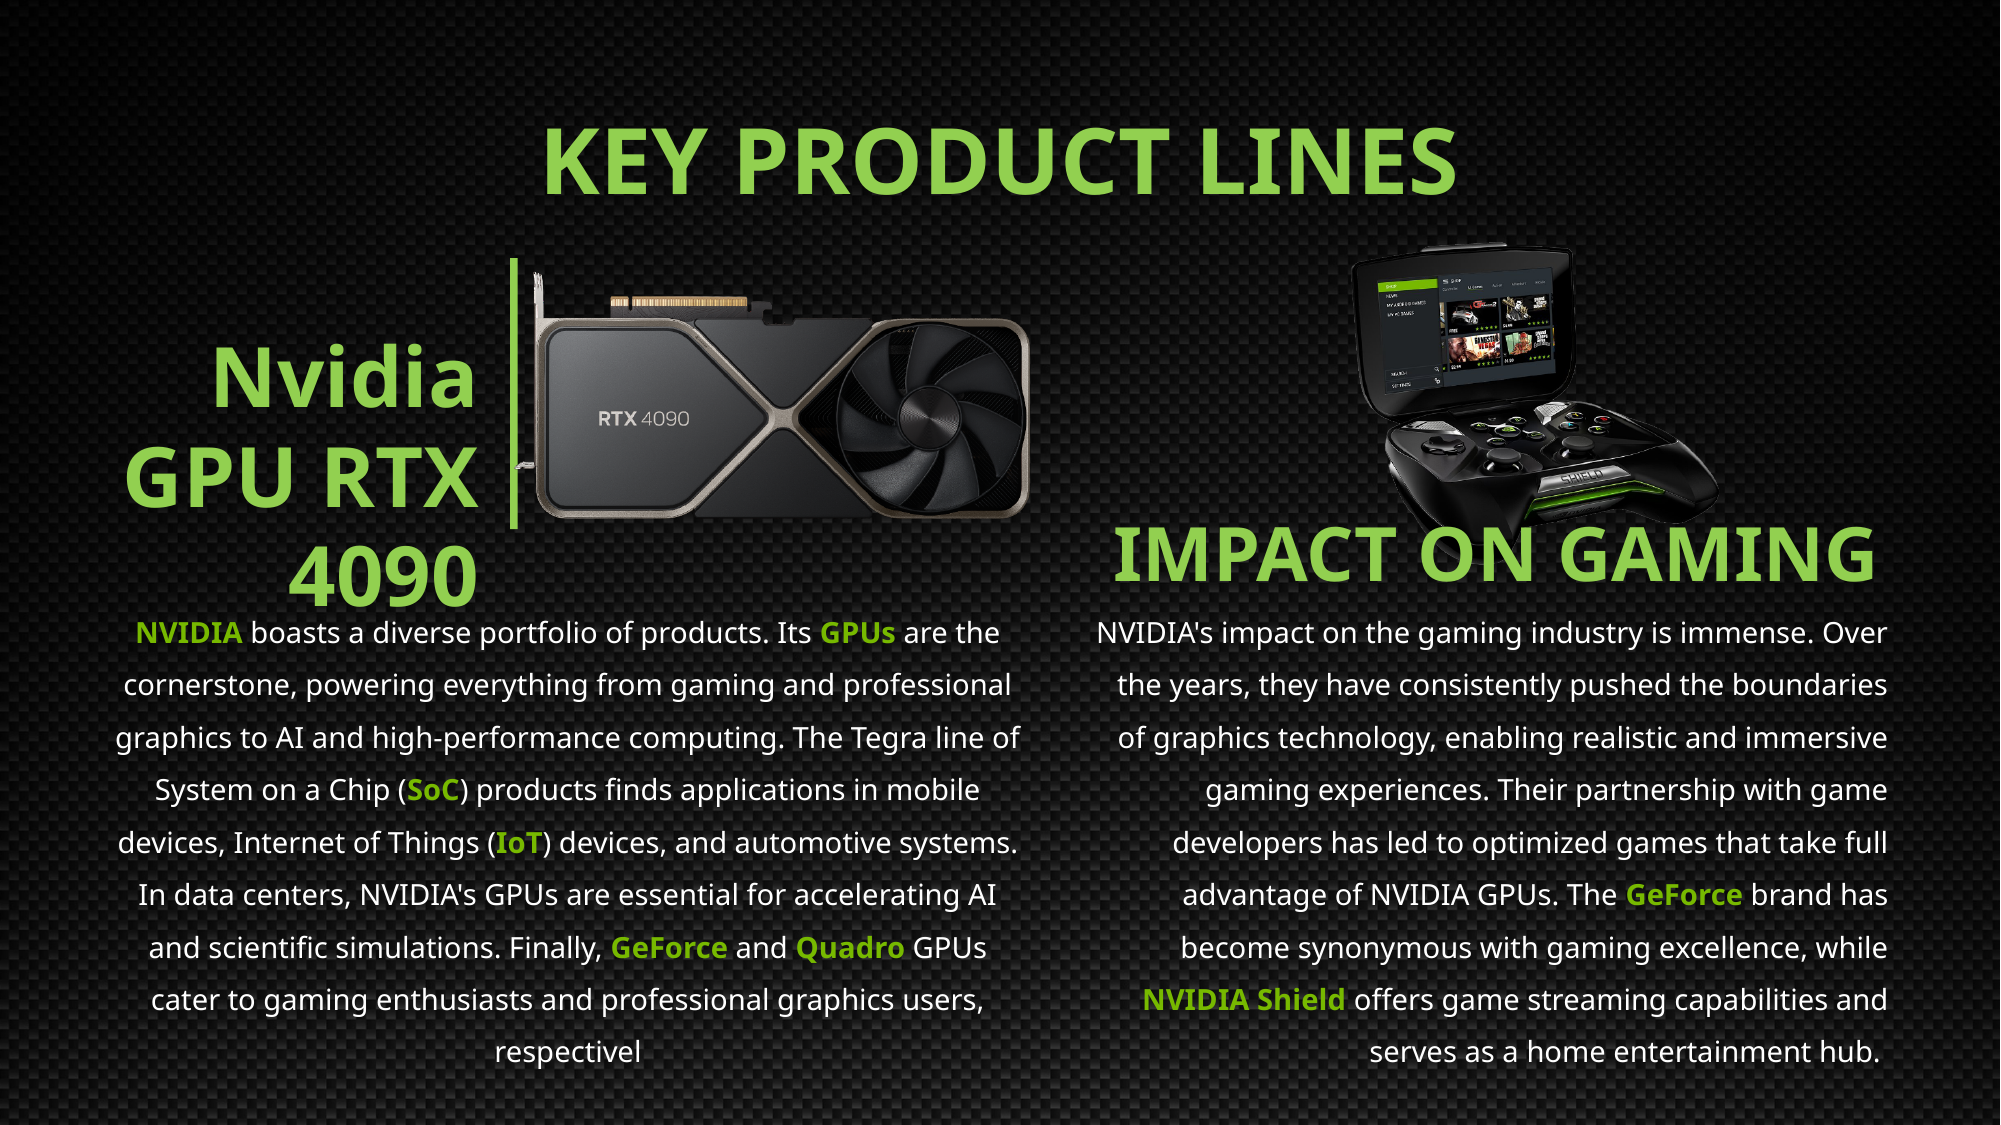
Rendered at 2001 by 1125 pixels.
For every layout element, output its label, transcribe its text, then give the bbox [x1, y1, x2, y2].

text_box IMPACT ON GAMING [1737, 499, 1894, 589]
text_box NVIDIA's impact on the gaming industry is immense. Over the years, they have consistently pushed the boundaries of graphics technology, enabling realistic and immersive gaming experiences. Their partnership with game developers has led to optimized games that take full advantage of NVIDIA GPUs. The GeForce brand has become synonymous with gaming excellence, while NVIDIA Shield offers game streaming capabilities and serves as a home entertainment hub. [1075, 589, 1904, 1077]
text_box NVIDIA boasts a diverse portfolio of products. Its GPUs are the cornerstone, powering everything from gaming and professional graphics to AI and high-performance computing. The Tegra line of System on a Chip (SoC) products finds applications in mobile devices, Internet of Things (IoT) devices, and automotive systems. In data centers, NVIDIA's GPUs are essential for accelerating AI and scientific simulations. Finally, GeForce and Quadro GPUs cater to gaming enthusiasts and professional graphics users, respectivel [96, 589, 1040, 1077]
text_box IMPACT ON GAMING [1098, 499, 1326, 589]
text_box KEY PRODUCT LINES [524, 95, 1476, 221]
text_box Nvidia GPU RTX 4090 [70, 316, 494, 631]
picture [0, 0, 2000, 1125]
